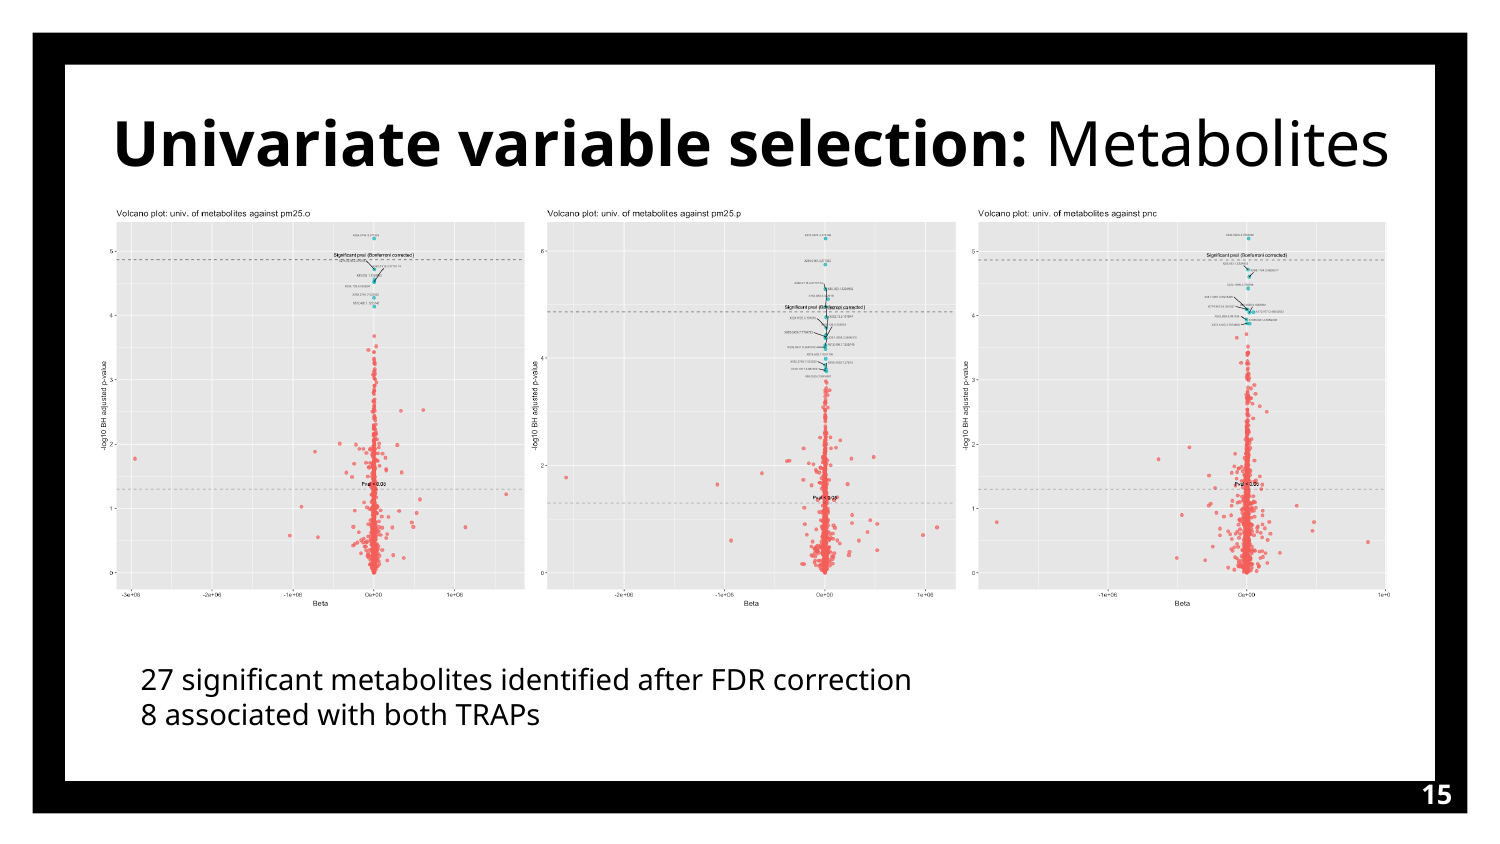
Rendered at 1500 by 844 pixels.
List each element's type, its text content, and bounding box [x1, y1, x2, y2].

text_box 27 significant metabolites identified after FDR correction 8 associated with both TRAPs [125, 646, 1070, 771]
slide_number ‹#› [1377, 761, 1468, 827]
title Univariate variable selection: Metabolites [97, 88, 1417, 250]
picture [97, 206, 1390, 611]
